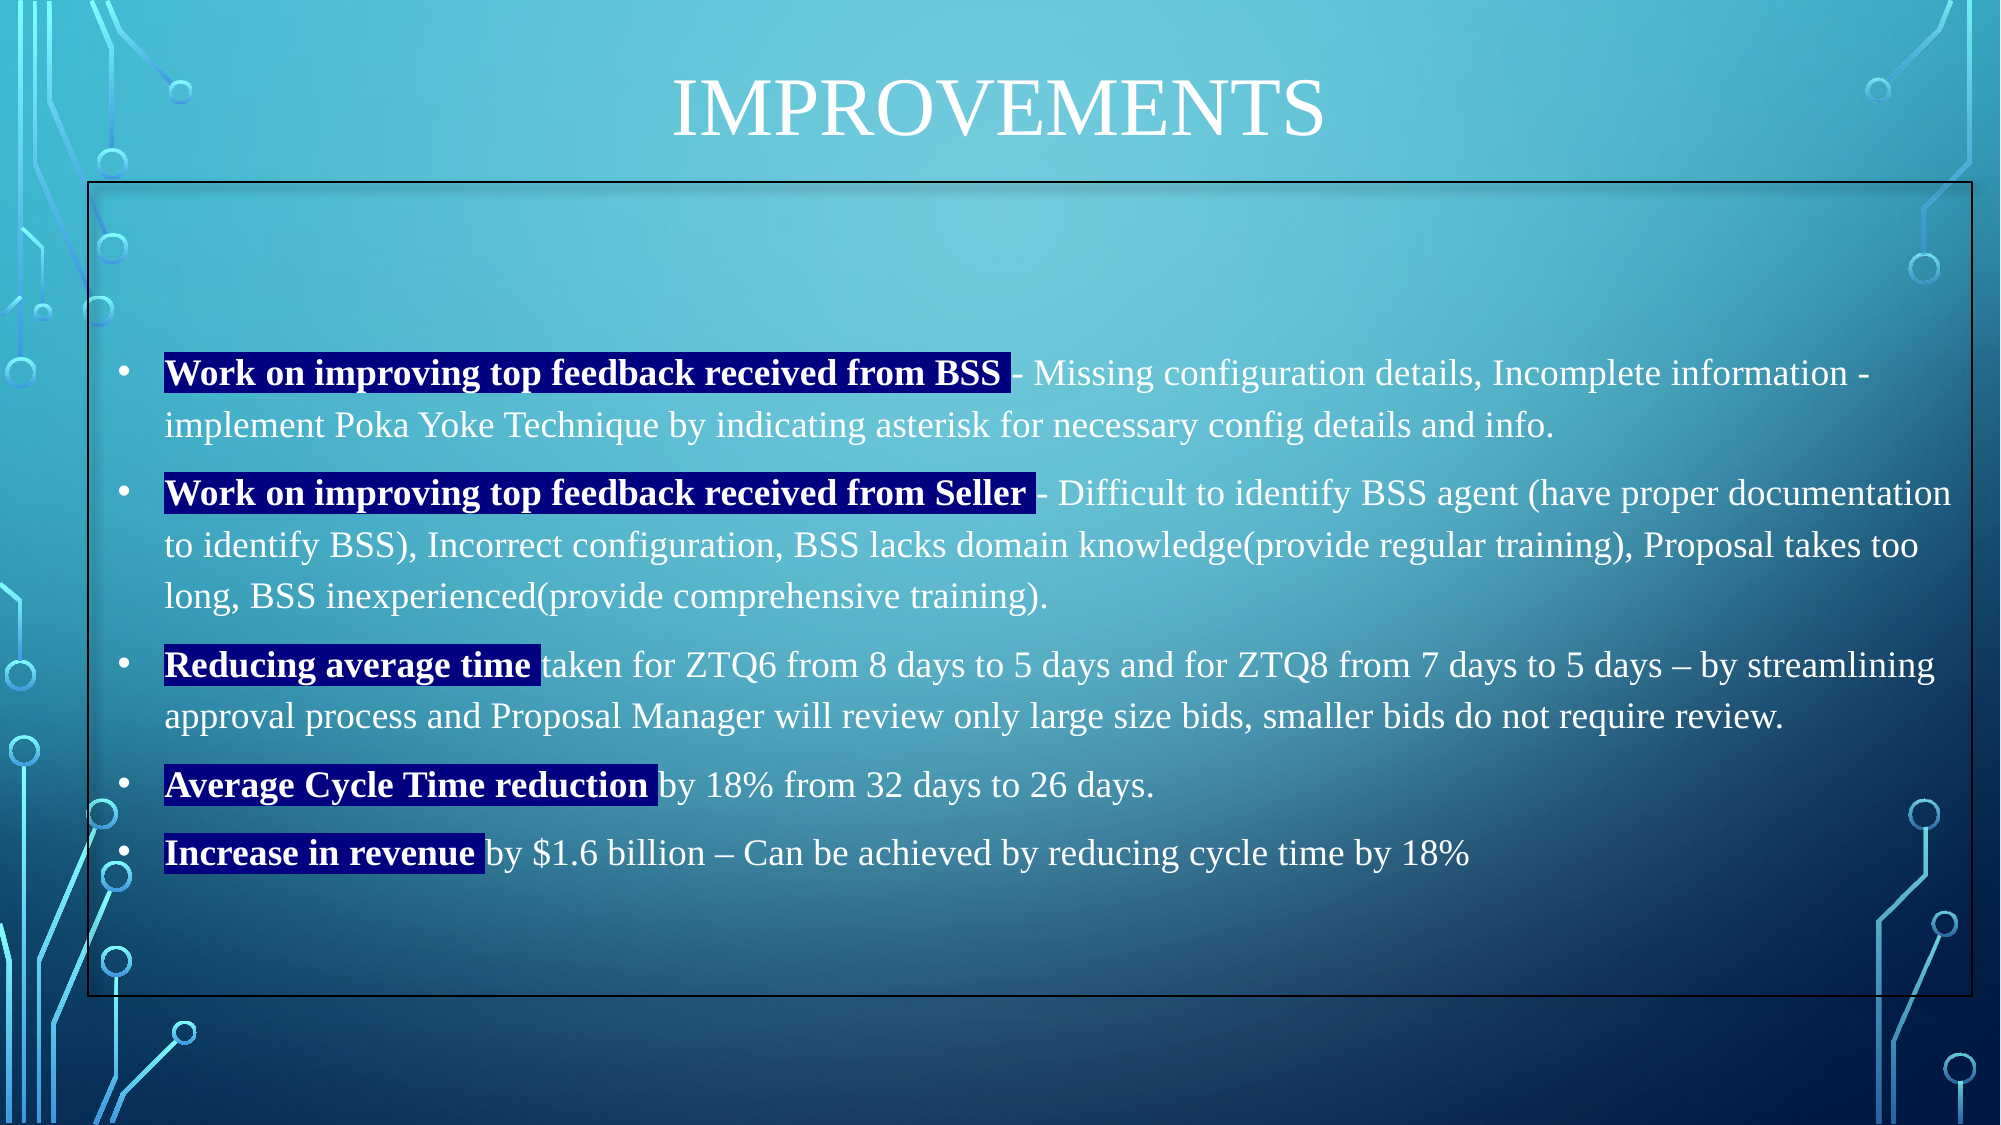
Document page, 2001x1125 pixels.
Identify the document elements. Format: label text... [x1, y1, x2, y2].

text_box Work on improving top feedback received from BSS - Missing configuration details, Incomplete information - implement Poka Yoke Technique by indicating asterisk for necessary config details and info. Work on improving top feedback received from Seller - Difficult to identify BSS agent (have proper documentation to identify BSS), Incorrect configuration, BSS lacks domain knowledge(provide regular training), Proposal takes too long, BSS inexperienced(provide comprehensive training). Reducing average time taken for ZTQ6 from 8 days to 5 days and for ZTQ8 from 7 days to 5 days – by streamlining approval process and Proposal Manager will review only large size bids, smaller bids do not require review. Average Cycle Time reduction by 18% from 32 days to 26 days. Increase in revenue by $1.6 billion – Can be achieved by reducing cycle time by 18% [102, 1001, 1987, 1125]
text_box [87, 181, 1974, 998]
text_box IMPROVEMENTS [179, 44, 1821, 160]
